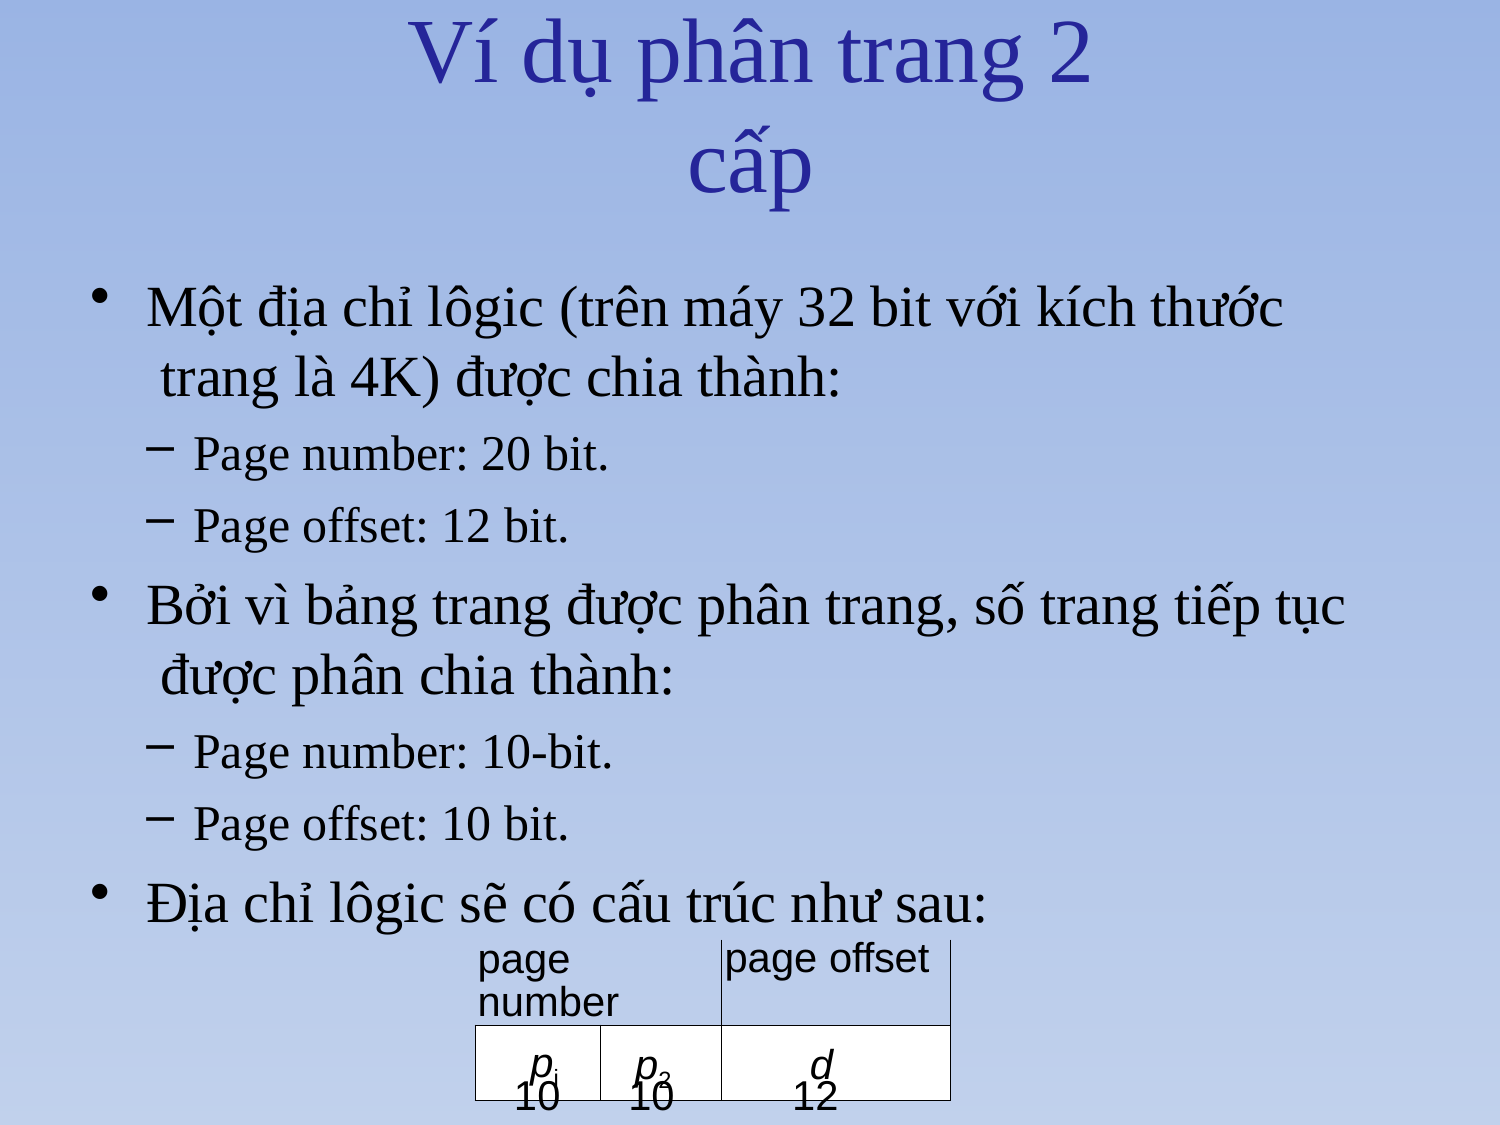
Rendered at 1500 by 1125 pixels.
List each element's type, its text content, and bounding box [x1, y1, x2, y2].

title Ví dụ phân trang 2 cấp [336, 0, 1163, 211]
table_cell pi [476, 1026, 600, 1100]
table_cell d [722, 1026, 950, 1100]
text_box Một địa chỉ lôgic (trên máy 32 bit với kích thước trang là 4K) được chia thành: Page number: 20 bit. Page offset: 12 bit. Bởi vì bảng trang được phân trang, số trang tiếp tục được phân chia thành: Page number: 10-bit. Page offset: 10 bit. Địa chỉ lôgic sẽ có cấu trúc như sau: [87, 265, 1353, 935]
table_header page offset [722, 940, 950, 1025]
table_header page number [475, 940, 721, 1025]
text_box 12 [790, 1066, 841, 1119]
text_box 10 10 [511, 1066, 676, 1119]
table_cell p2 [601, 1026, 721, 1100]
